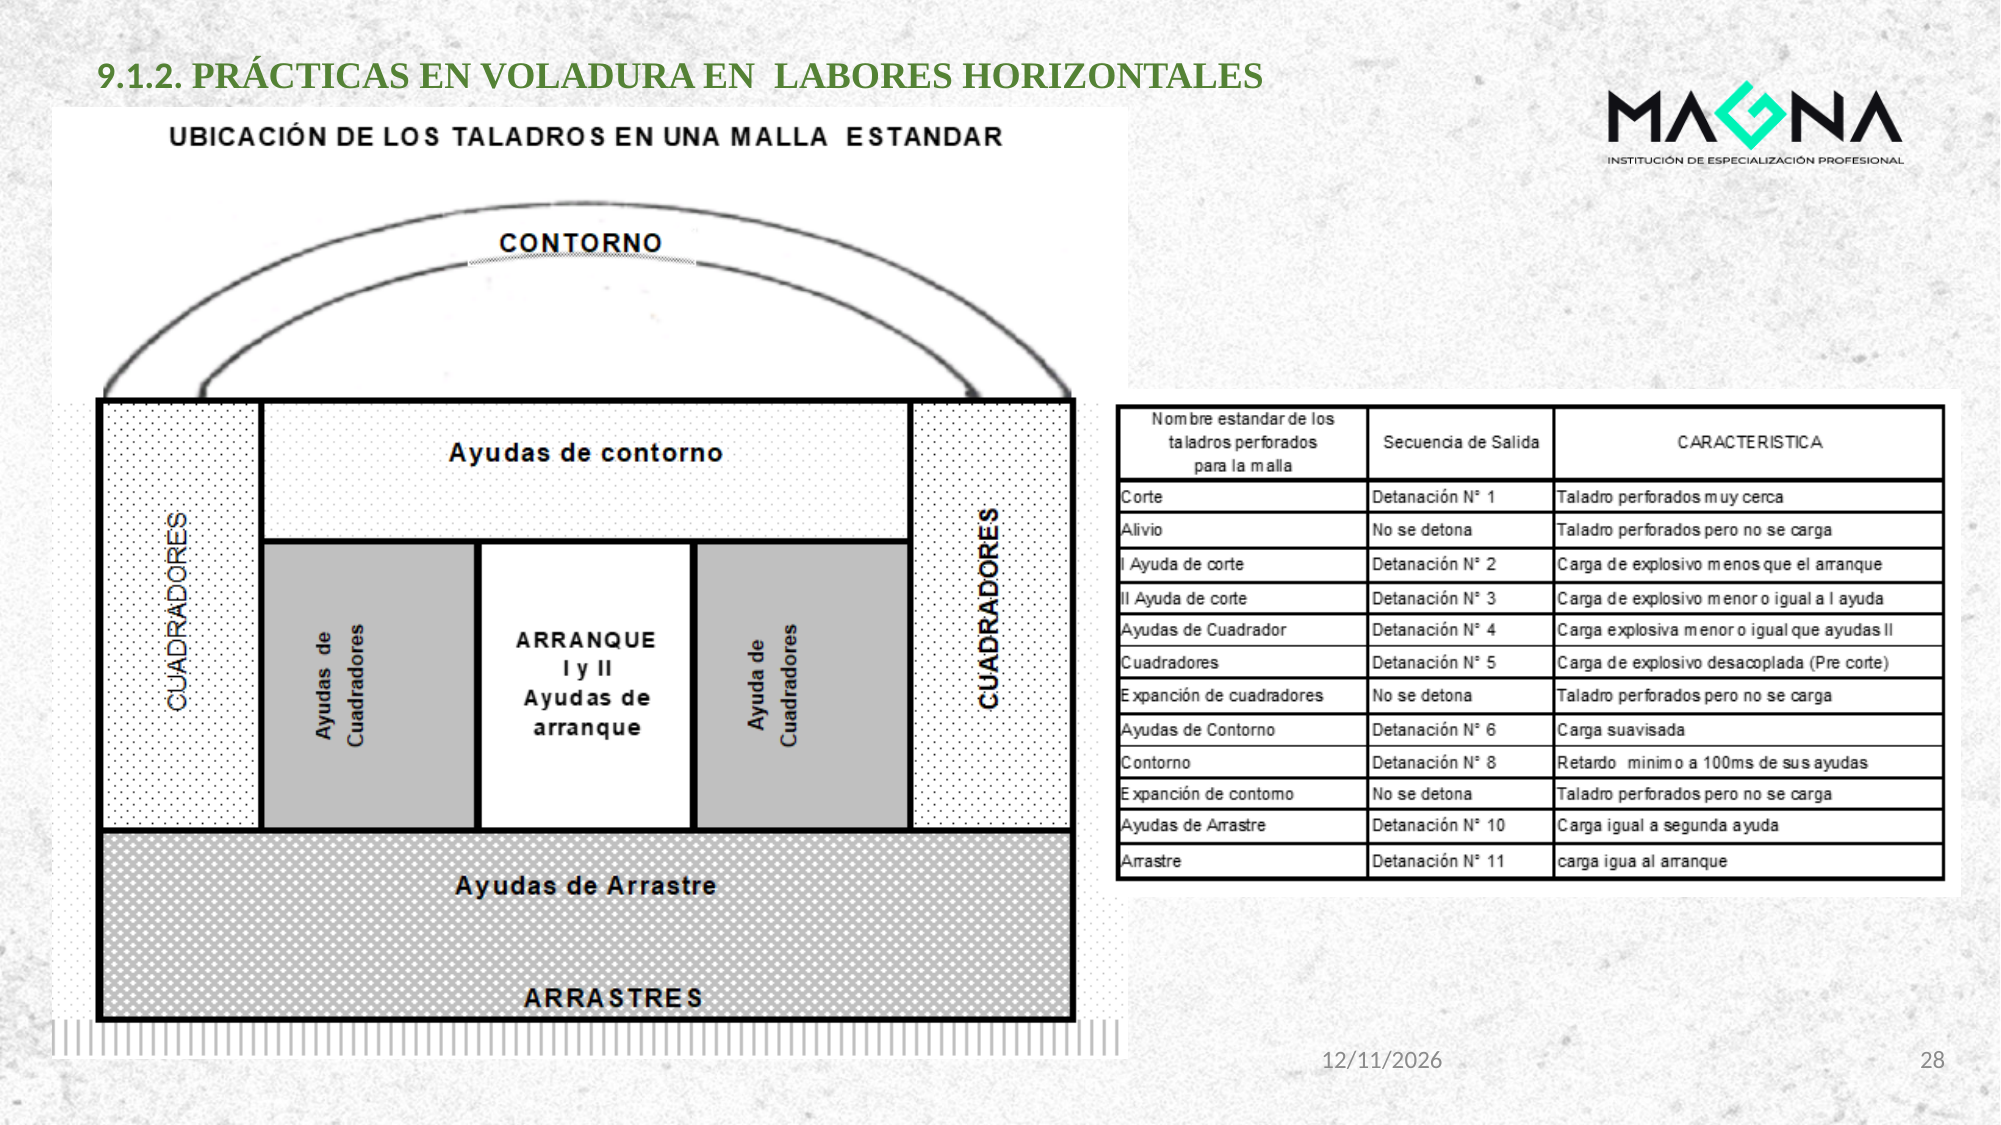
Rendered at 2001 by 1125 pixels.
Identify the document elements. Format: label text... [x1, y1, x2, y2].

text_box 9.1.2. PRÁCTICAS EN VOLADURA EN LABORES HORIZONTALES [81, 43, 1386, 104]
picture [0, 0, 2001, 1125]
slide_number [1306, 1028, 1844, 1089]
slide_number 28 [1855, 1028, 1961, 1089]
